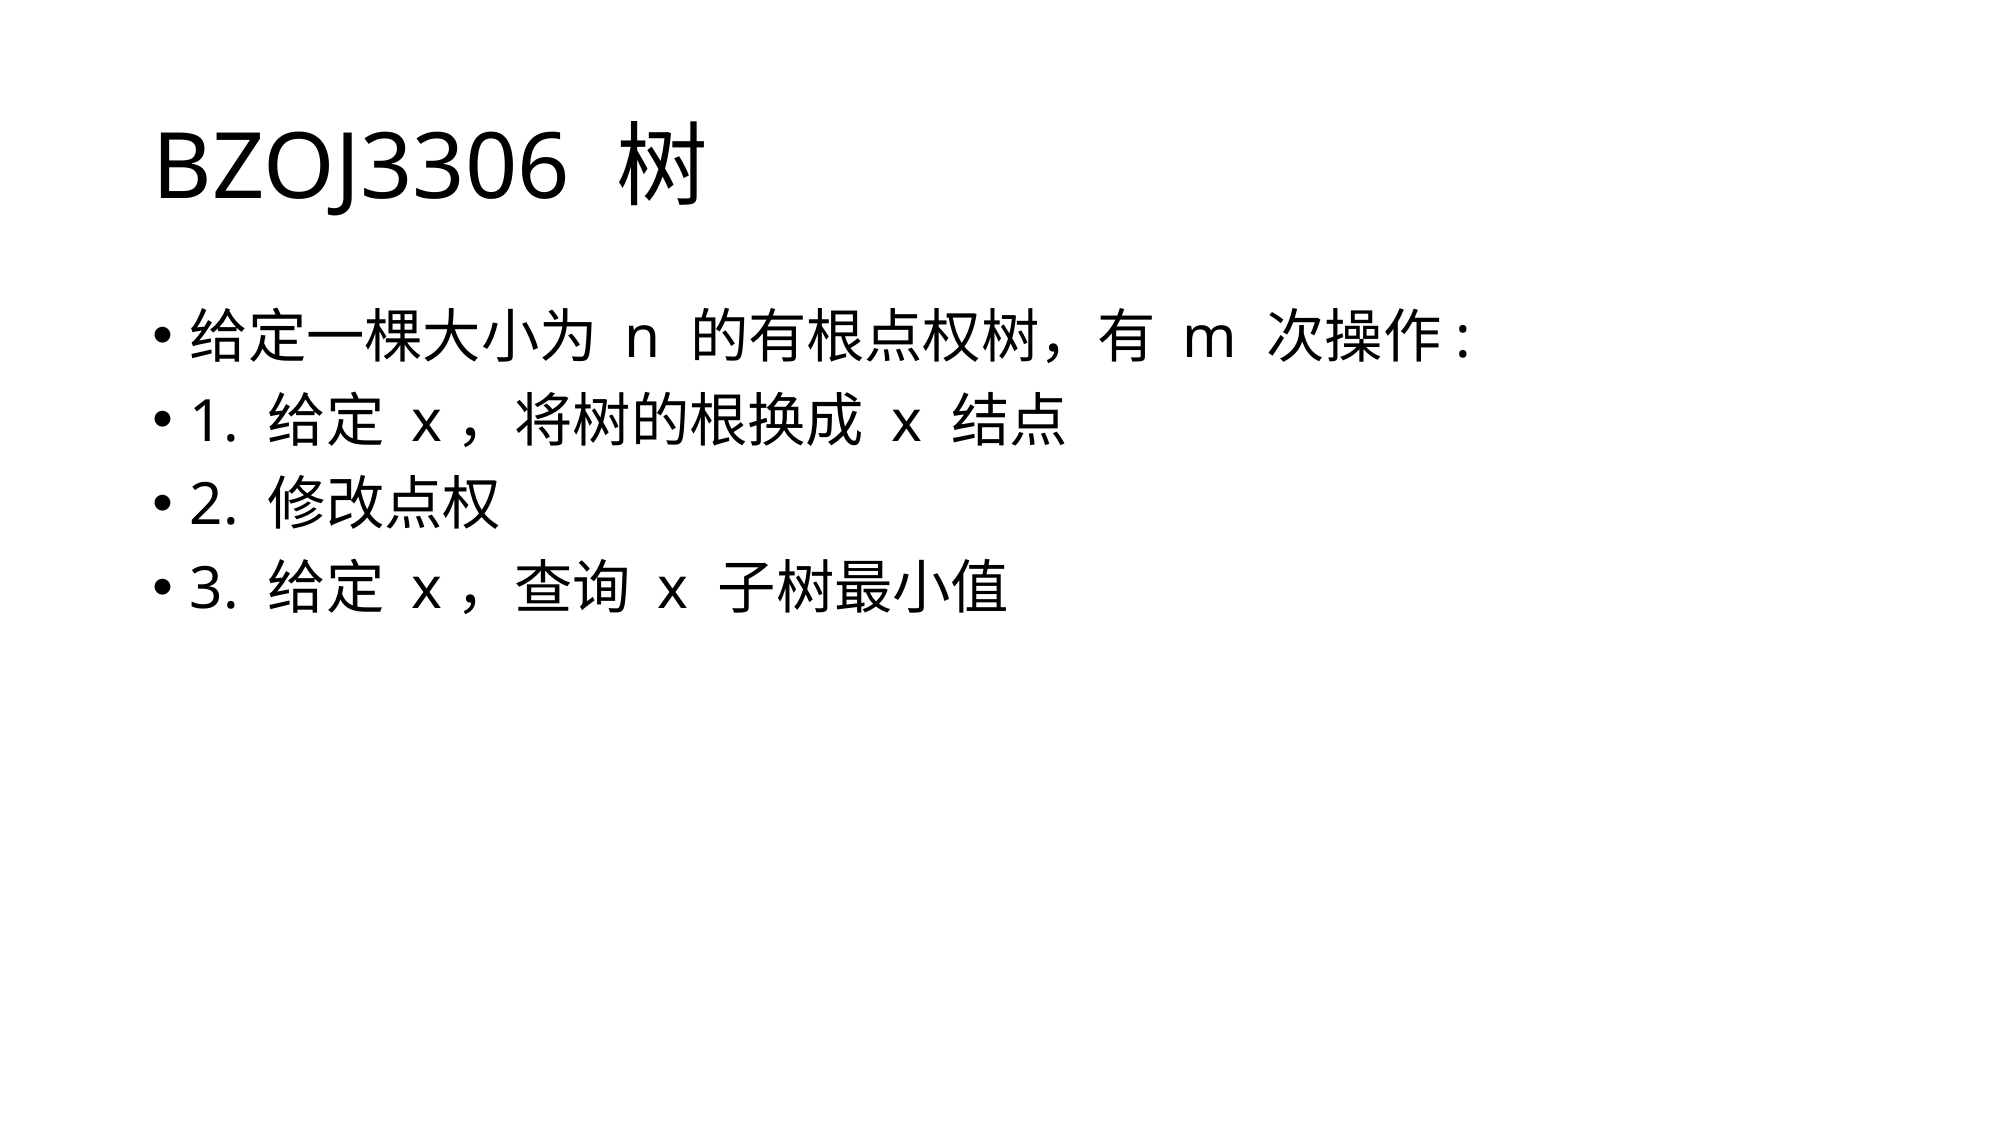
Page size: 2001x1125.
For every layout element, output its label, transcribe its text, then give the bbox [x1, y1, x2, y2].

list 给定一棵大小为 n 的有根点权树，有 m 次操作: 1. 给定 x，将树的根换成 x 结点 2. 修改点权 3. 给定 x，查询 x 子树最小值 [137, 299, 1863, 1014]
title BZOJ3306 树 [137, 59, 1863, 278]
